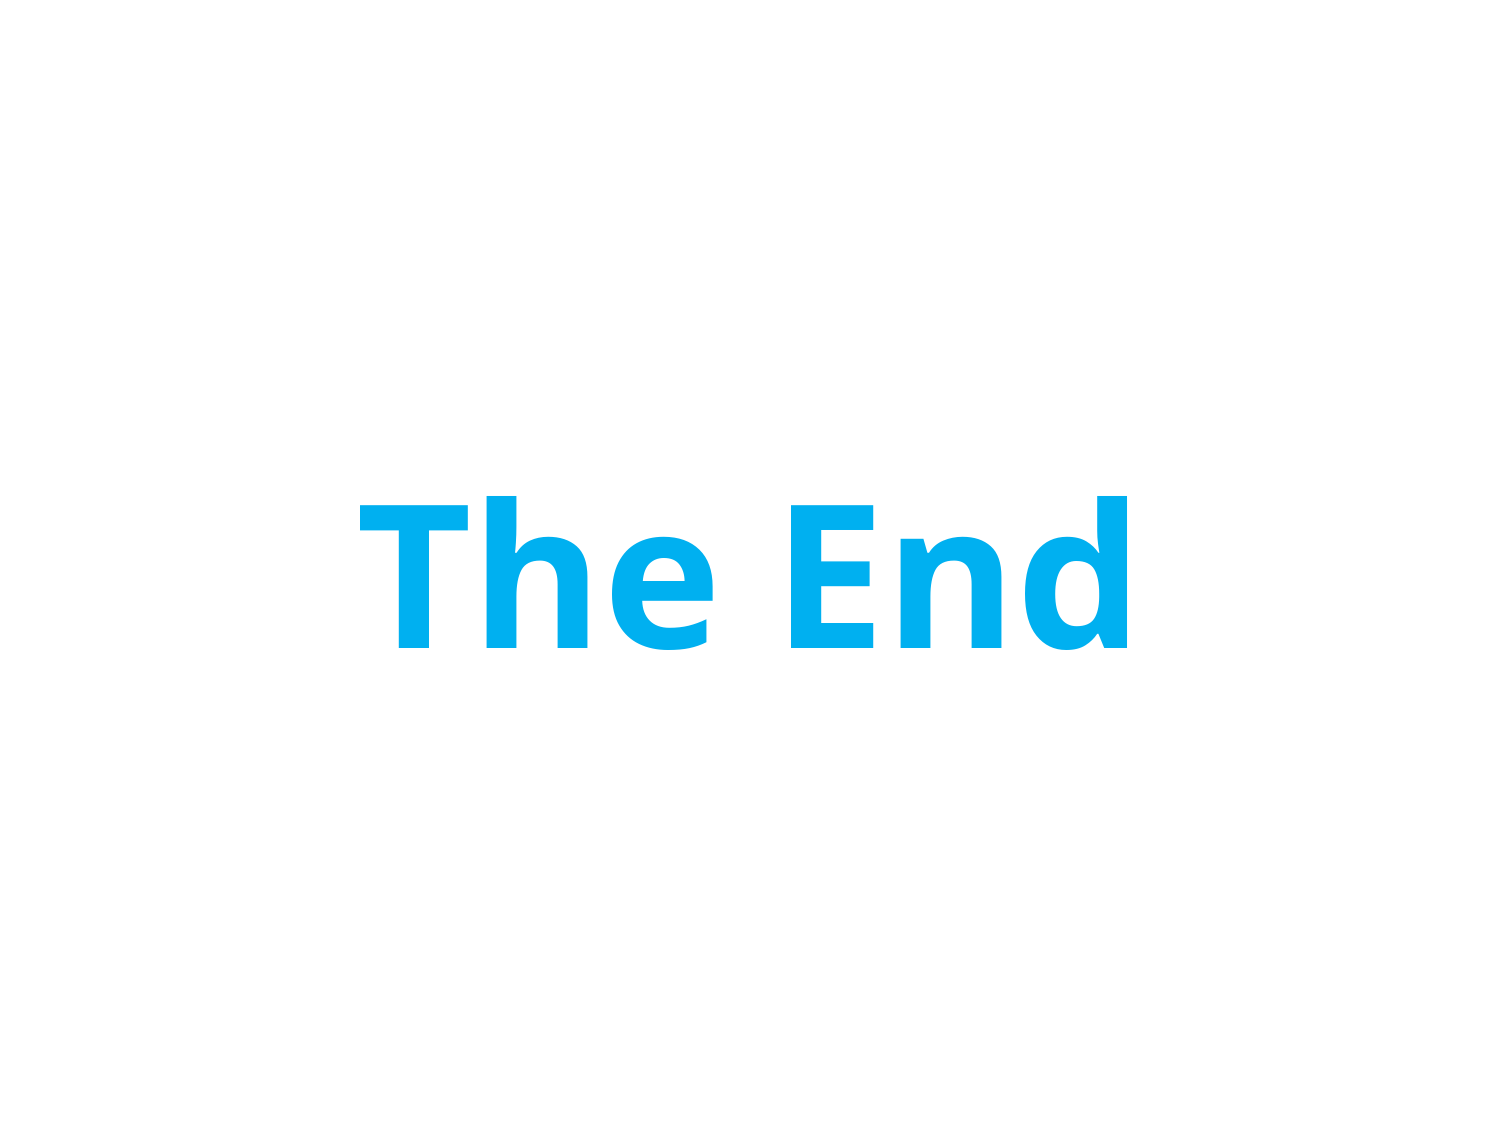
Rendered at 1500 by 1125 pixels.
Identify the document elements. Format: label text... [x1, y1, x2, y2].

title The End [75, 474, 1425, 663]
